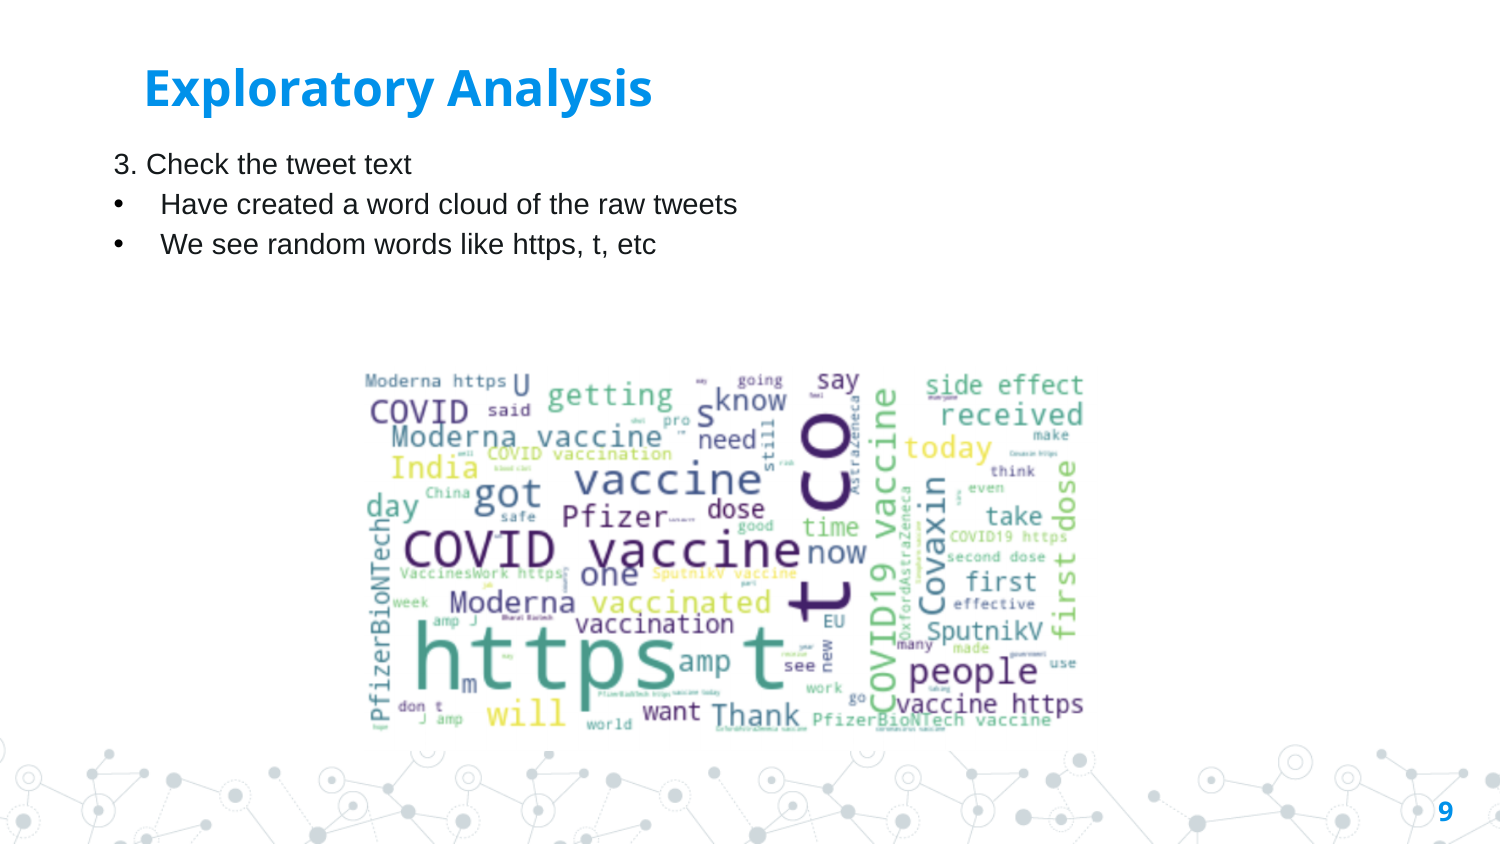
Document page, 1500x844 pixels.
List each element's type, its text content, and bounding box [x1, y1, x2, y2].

title Exploratory Analysis [128, 16, 1372, 125]
slide_number 9 [1378, 779, 1469, 844]
text_box 3. Check the tweet text Have created a word cloud of the raw tweets We see random words like https, t, etc [98, 125, 1402, 298]
picture [0, 0, 1500, 844]
